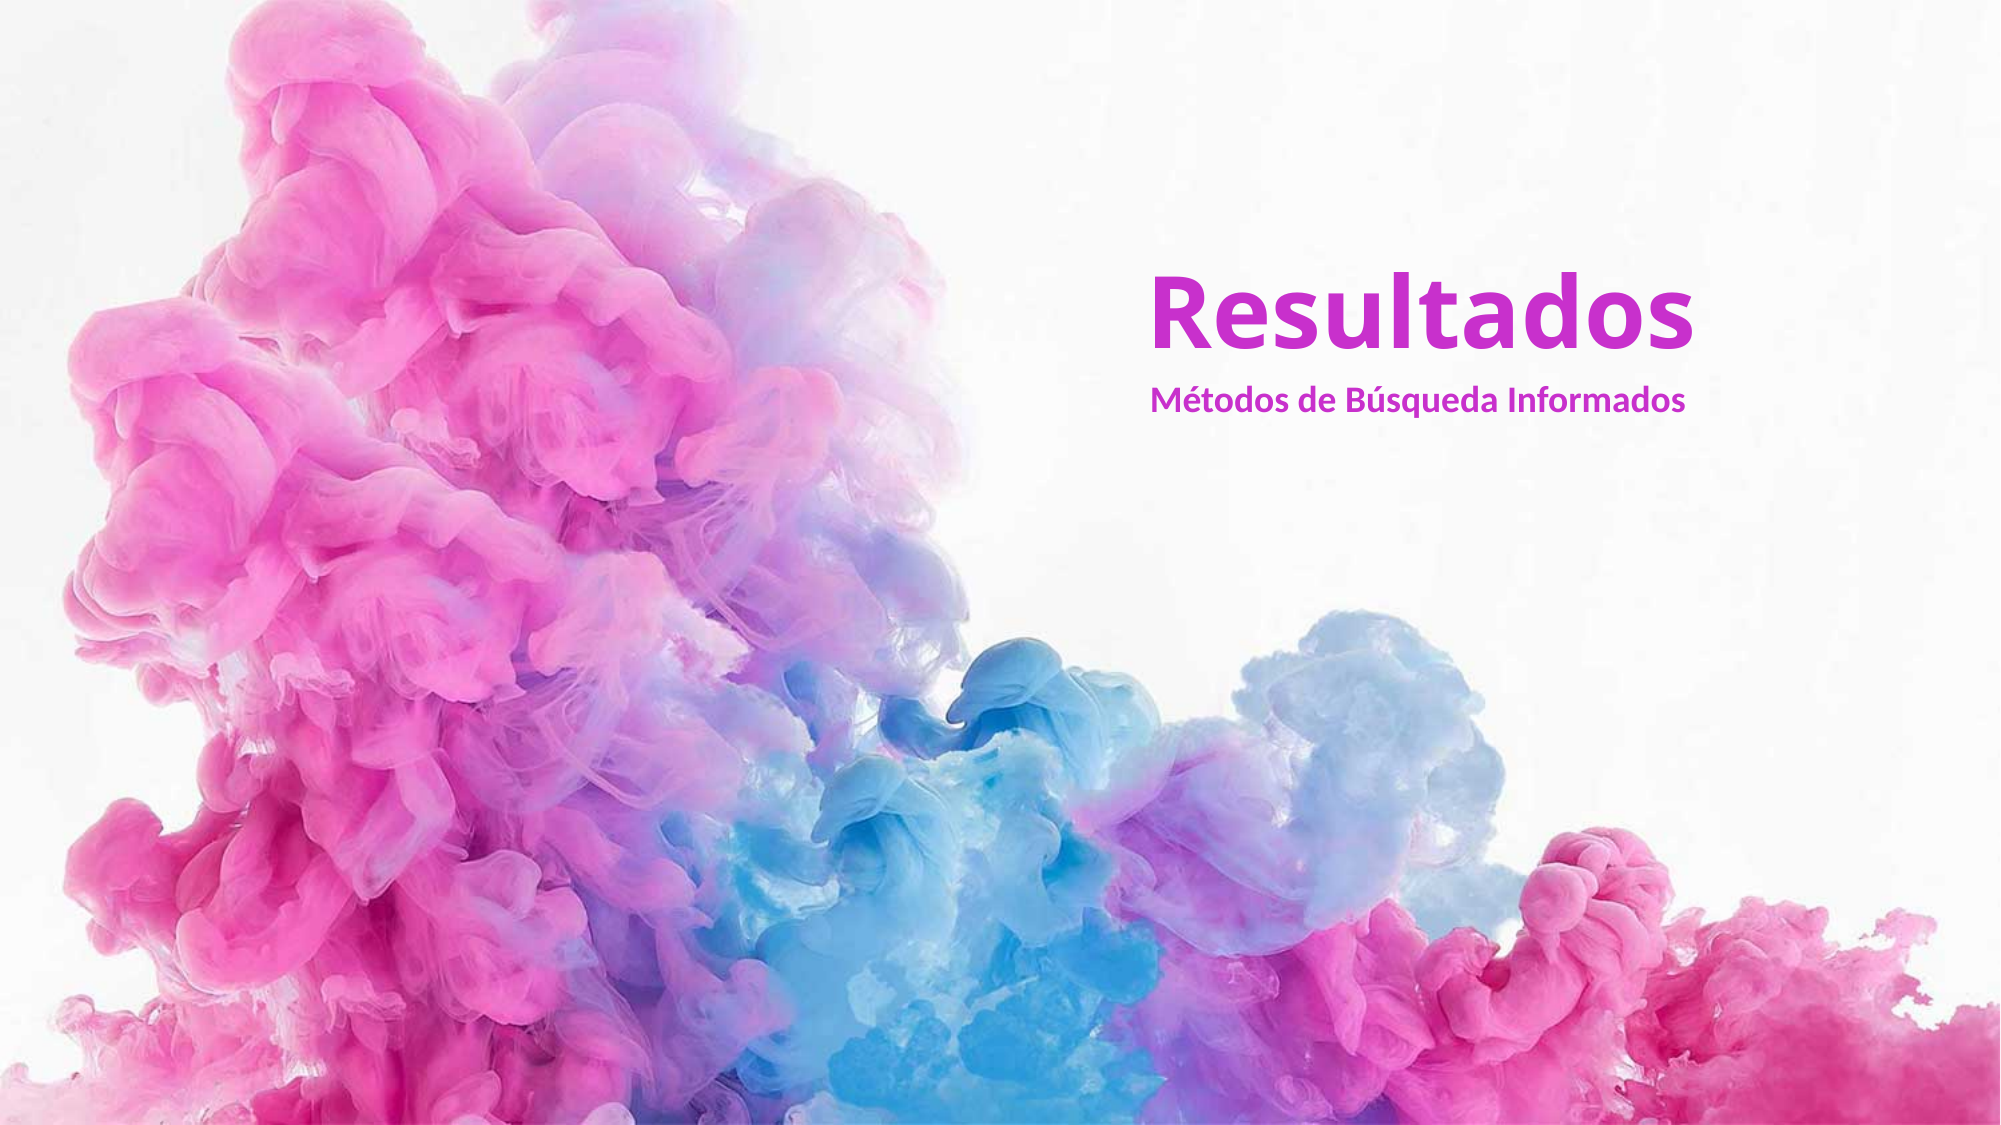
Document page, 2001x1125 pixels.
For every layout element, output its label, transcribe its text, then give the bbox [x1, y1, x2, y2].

text_box Métodos de Búsqueda Informados [1135, 367, 1919, 427]
picture [0, 0, 2001, 1125]
text_box Resultados [1131, 241, 1916, 377]
